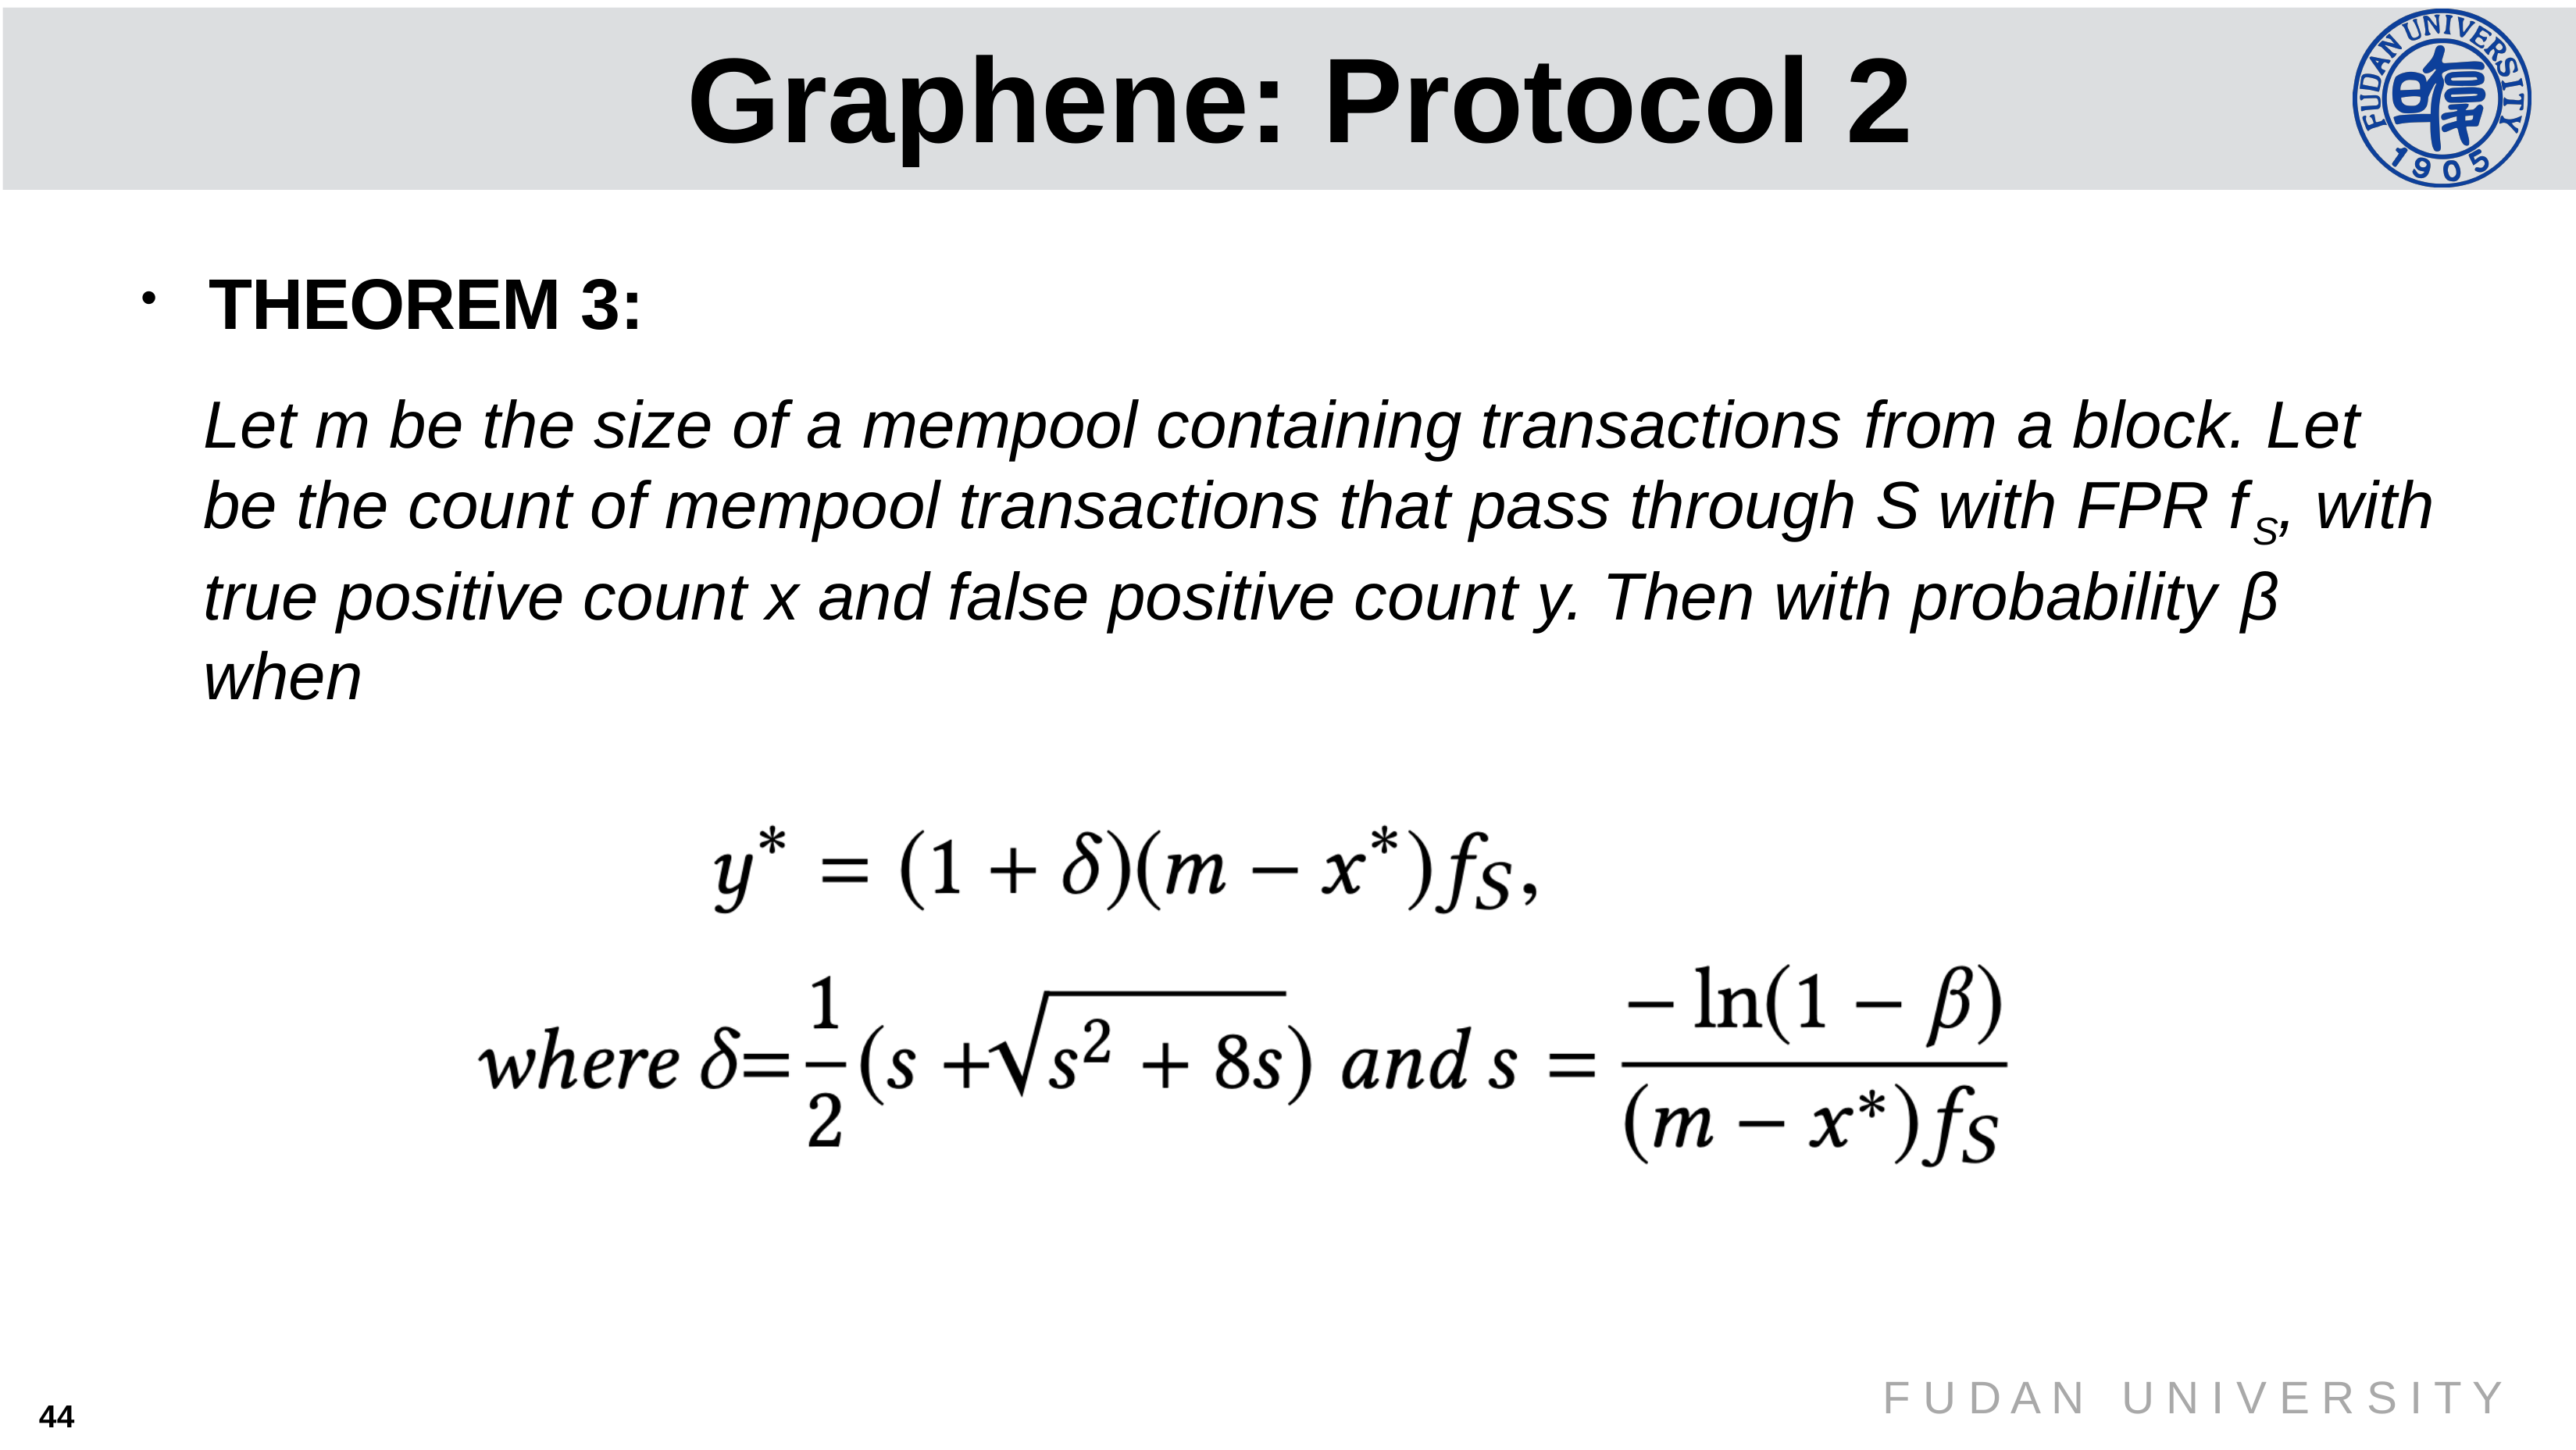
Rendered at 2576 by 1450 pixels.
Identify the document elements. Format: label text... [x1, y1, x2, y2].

text_box • [139, 265, 166, 323]
slide_number 44 [34, 1401, 80, 1450]
text_box [2, 7, 2576, 190]
picture [428, 813, 2021, 1195]
text_box THEOREM 3: [207, 255, 1971, 345]
title Graphene: Protocol 2 [659, 20, 1917, 255]
picture [2353, 9, 2532, 188]
text_box F U D A N U N I V E R S I T Y [1881, 1386, 2576, 1423]
